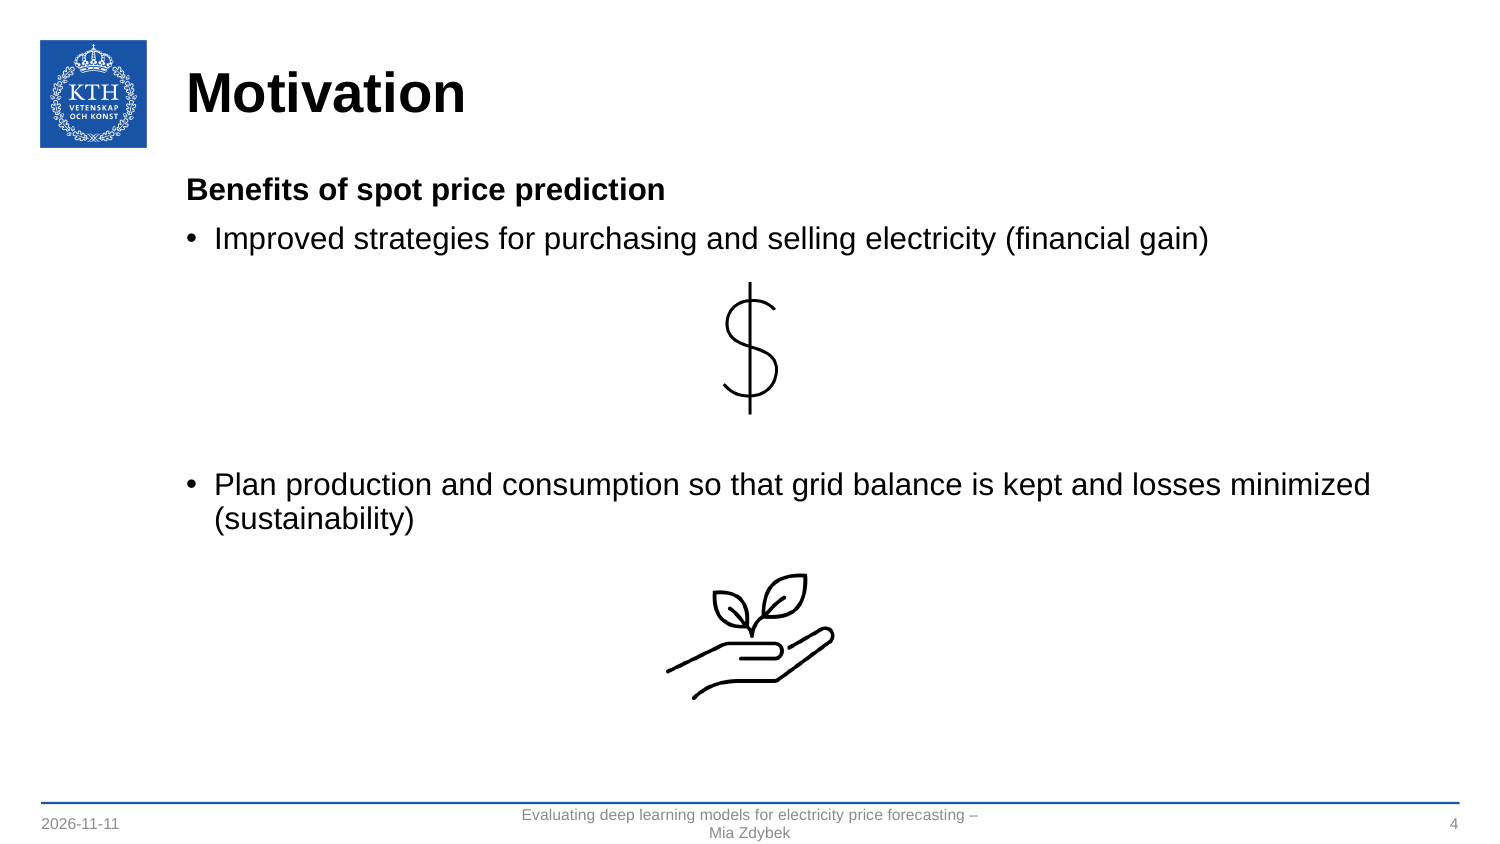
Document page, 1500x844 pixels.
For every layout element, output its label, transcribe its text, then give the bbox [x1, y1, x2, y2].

picture [659, 545, 840, 726]
list Benefits of spot price prediction Improved strategies for purchasing and selling electricity (financial gain) Plan production and consumption so that grid balance is kept and losses minimized (sustainability) [185, 173, 1389, 417]
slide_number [41, 804, 379, 843]
title Motivation [185, 41, 1460, 148]
picture [40, 40, 147, 148]
slide_number 4 [1121, 804, 1459, 843]
footer Evaluating deep learning models for electricity price forecasting – Mia Zdybek [496, 804, 1004, 843]
picture [676, 274, 824, 422]
